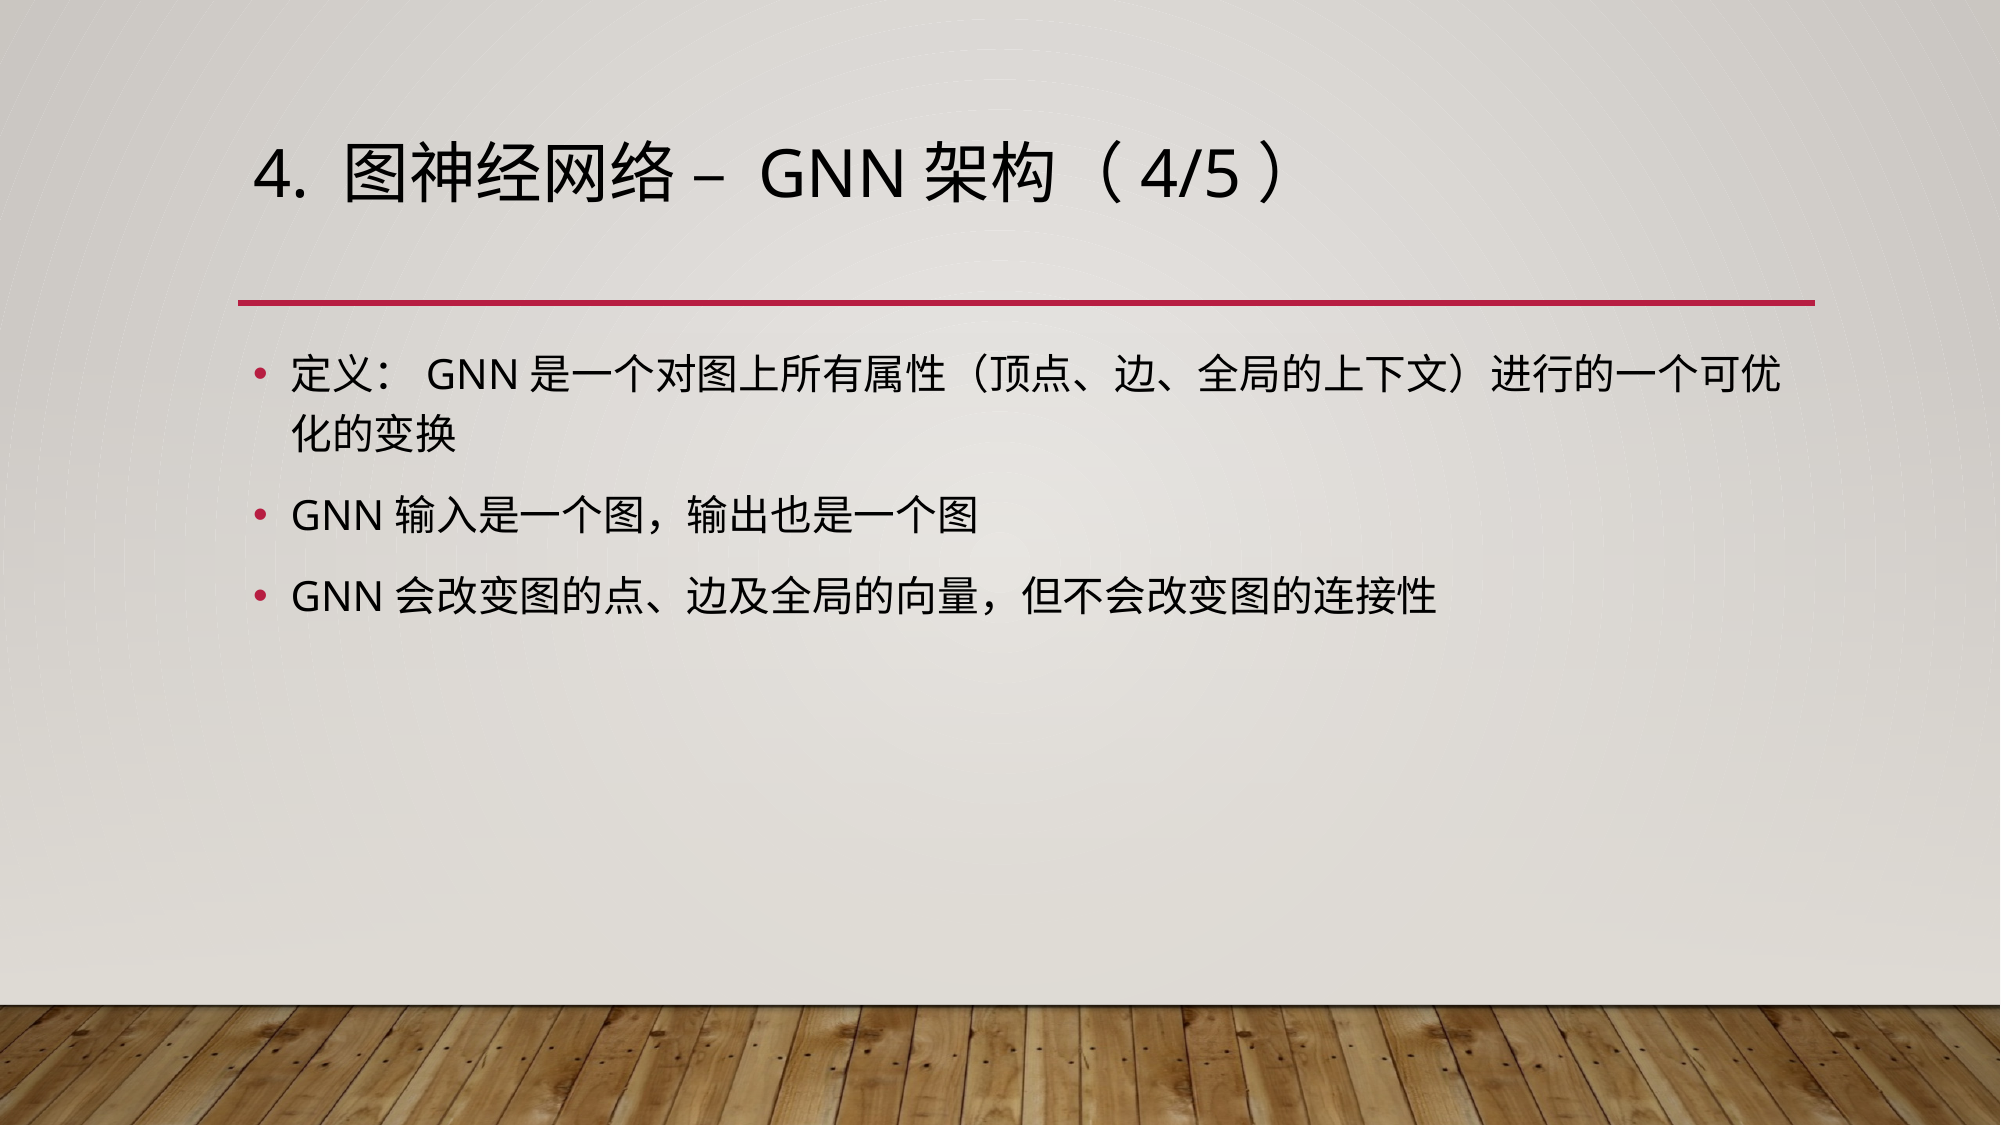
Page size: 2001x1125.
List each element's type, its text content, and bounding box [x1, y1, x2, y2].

picture [0, 1005, 2000, 1125]
list 定义：GNN是一个对图上所有属性（顶点、边、全局的上下文）进行的一个可优化的变换 GNN输入是一个图，输出也是一个图 GNN会改变图的点、边及全局的向量，但不会改变图的连接性 [238, 330, 1814, 897]
title 4. 图神经网络 – GNN架构（4/5） [238, 131, 1814, 305]
